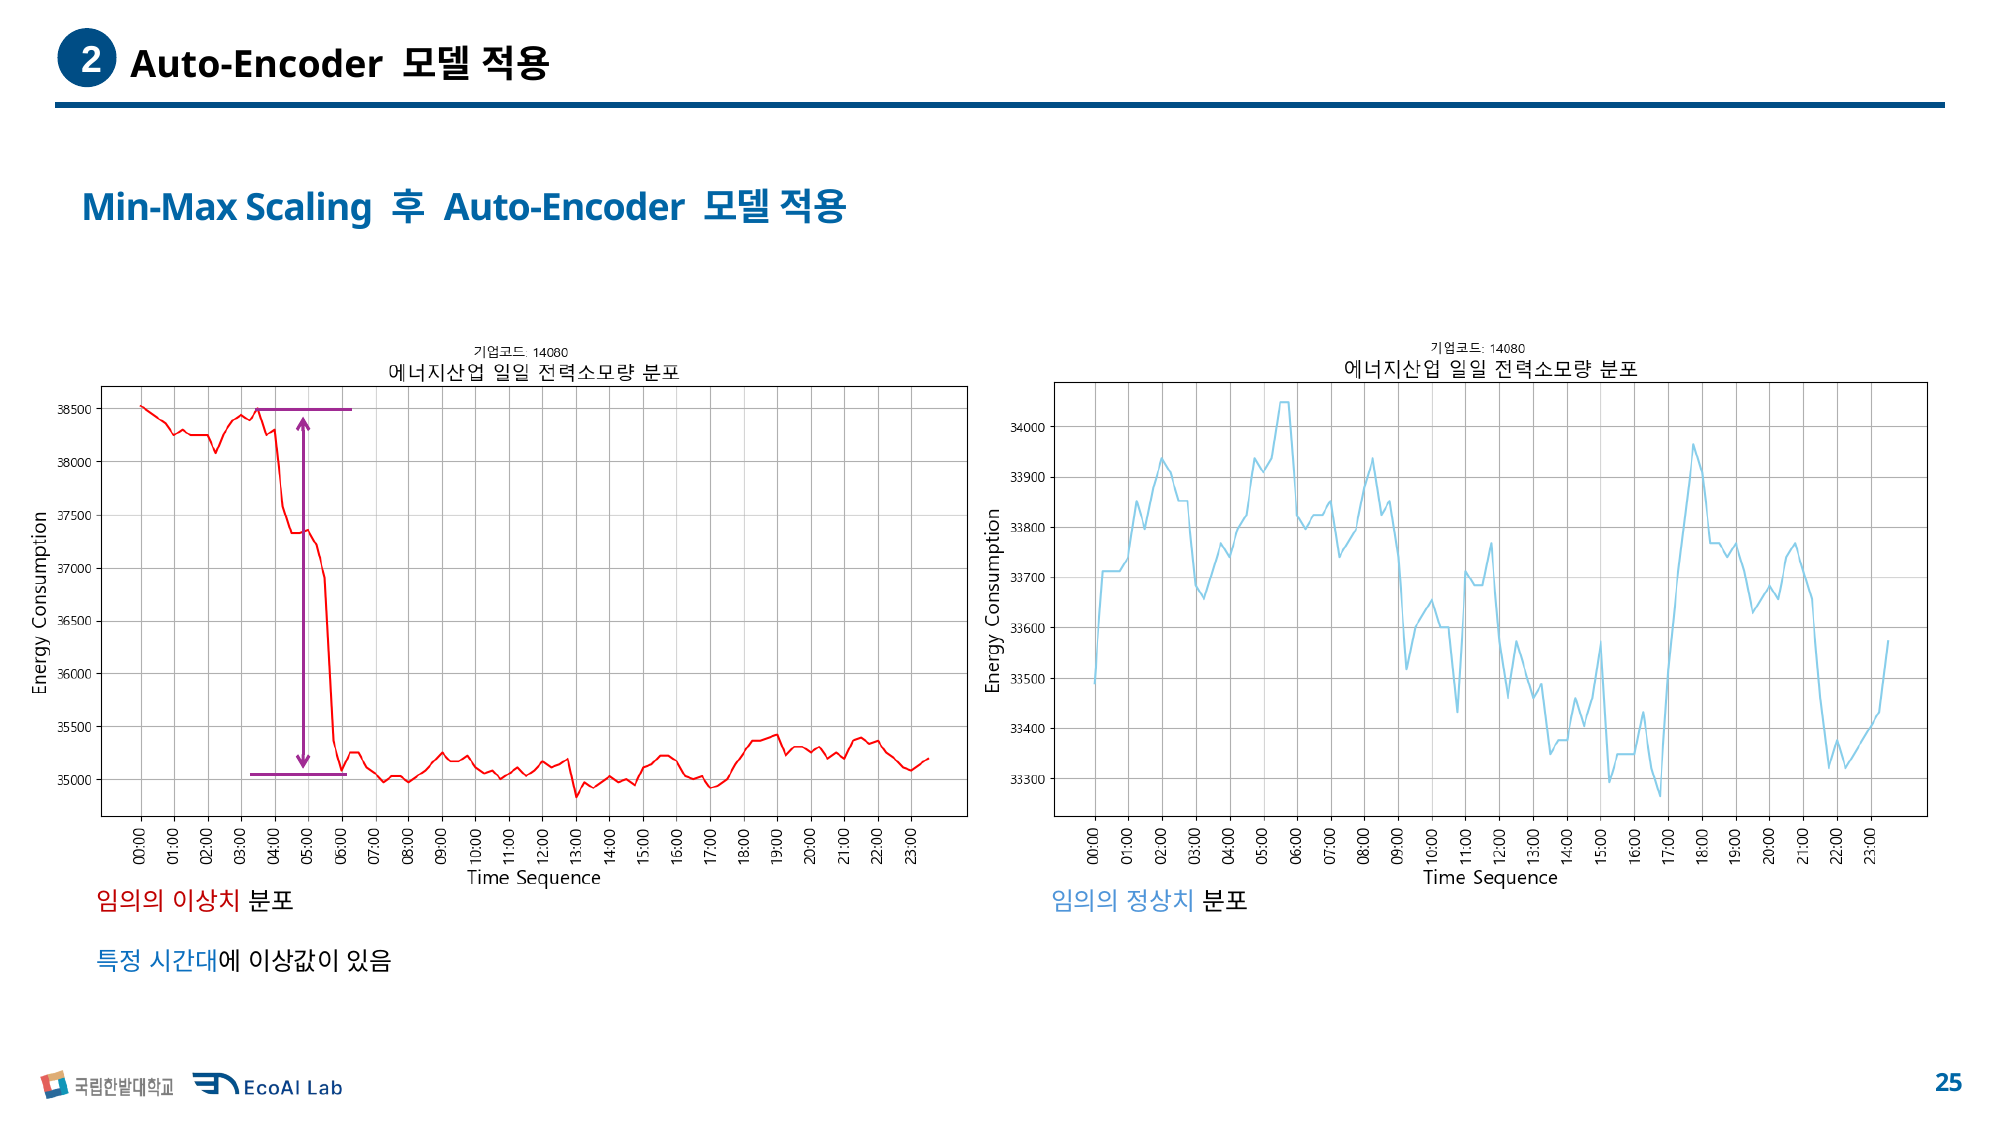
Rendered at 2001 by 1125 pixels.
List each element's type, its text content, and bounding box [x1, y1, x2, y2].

text_box 2 [55, 26, 119, 89]
text_box 임의의 정상치 분포 [1036, 898, 1264, 923]
picture [191, 1072, 342, 1095]
text_box 24 [1928, 1066, 1973, 1101]
picture [21, 334, 1936, 898]
text_box 임의의 이상치 분포 특정 시간대에 이상값이 있음 [81, 898, 409, 983]
text_box Min-Max Scaling 후 Auto-Encoder 모델 적용 [66, 153, 1863, 236]
picture [40, 1070, 173, 1099]
text_box Auto-Encoder 모델 적용 [115, 9, 1885, 93]
